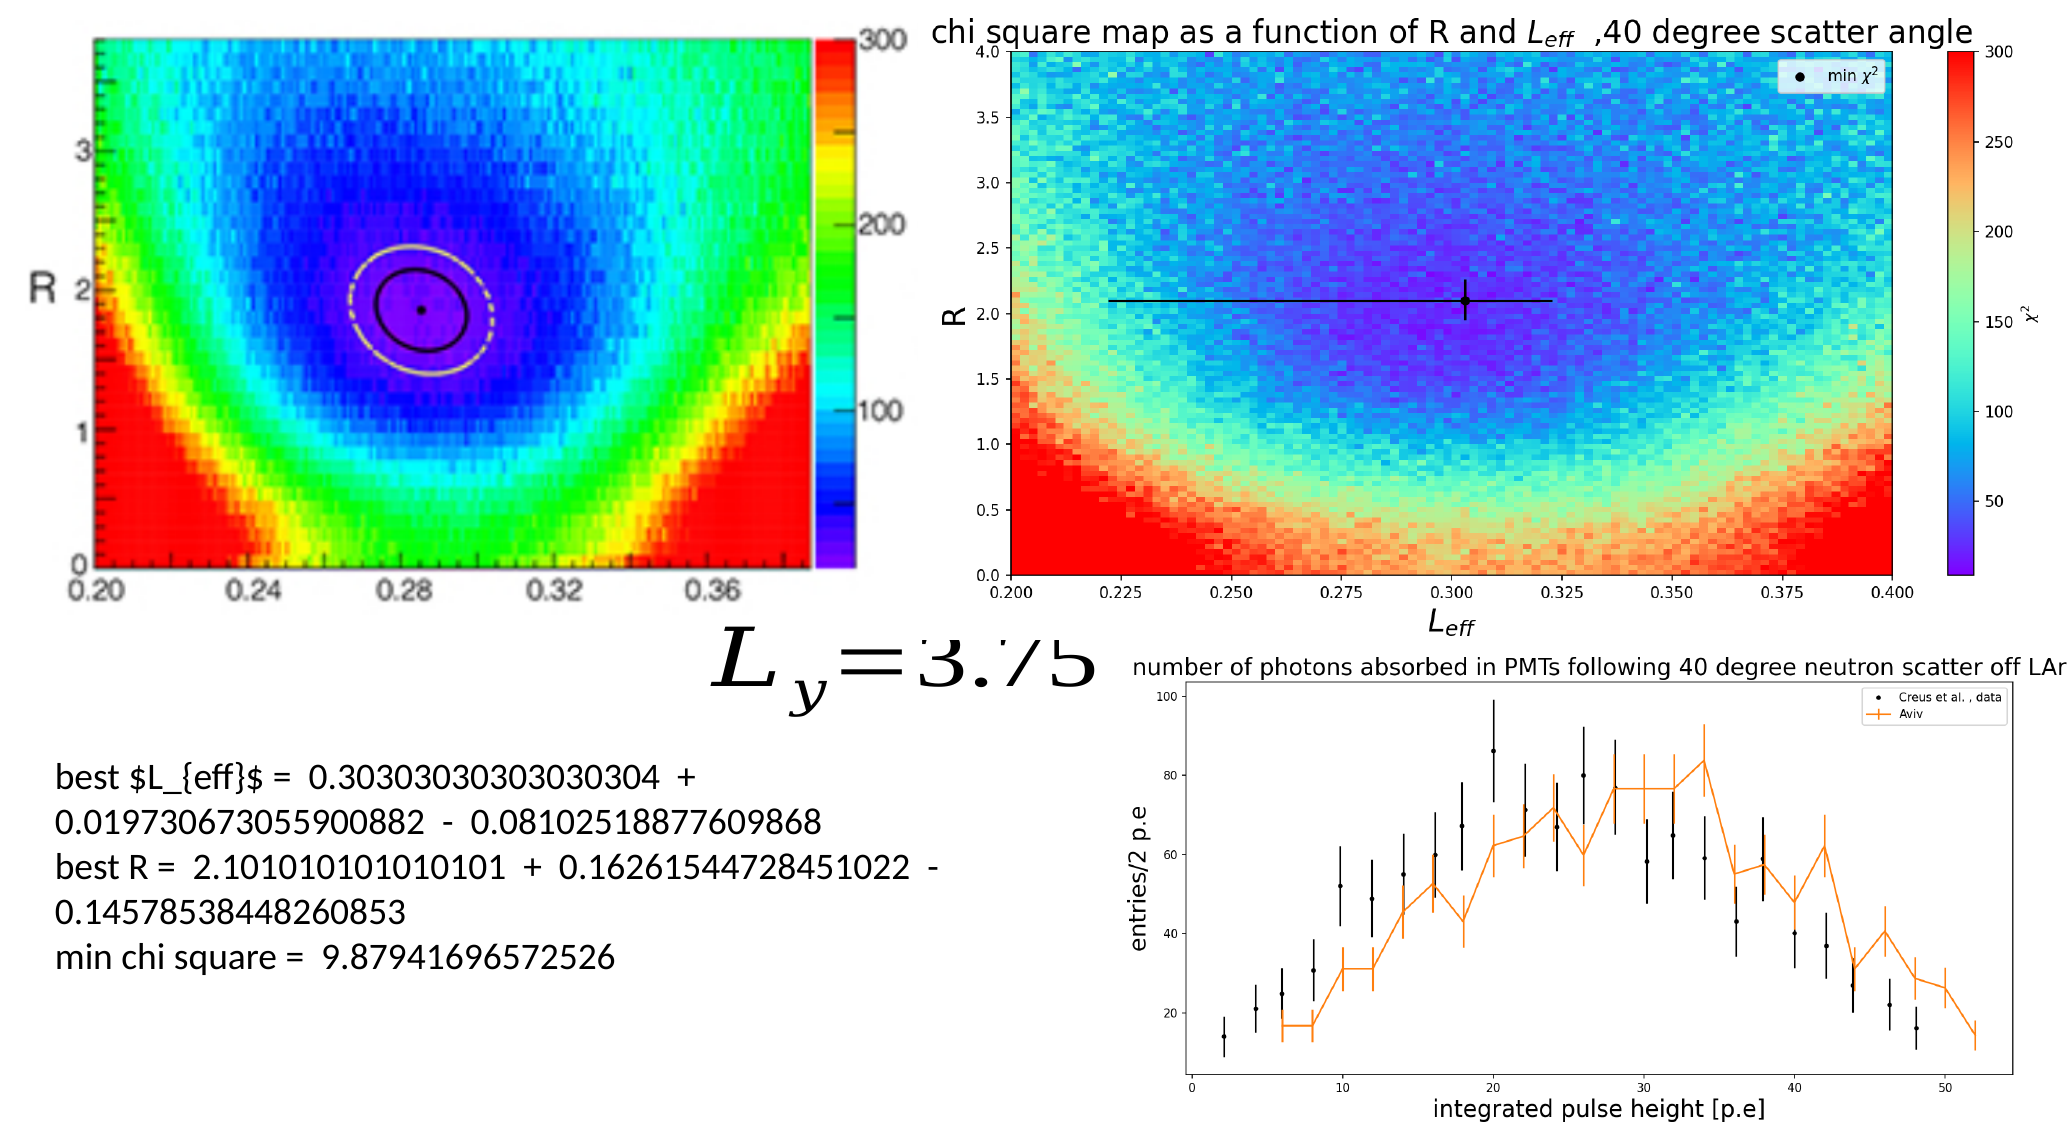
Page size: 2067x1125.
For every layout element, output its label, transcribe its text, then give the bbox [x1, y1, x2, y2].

text_box best $L_{eff}$ = 0.30303030303030304 + 0.019730673055900882 - 0.08102518877609868 best R = 2.101010101010101 + 0.16261544728451022 - 0.14578538448260853 min chi square = 9.87941696572526 [40, 744, 1074, 985]
picture [0, 6, 2043, 640]
picture [1117, 646, 2067, 1125]
